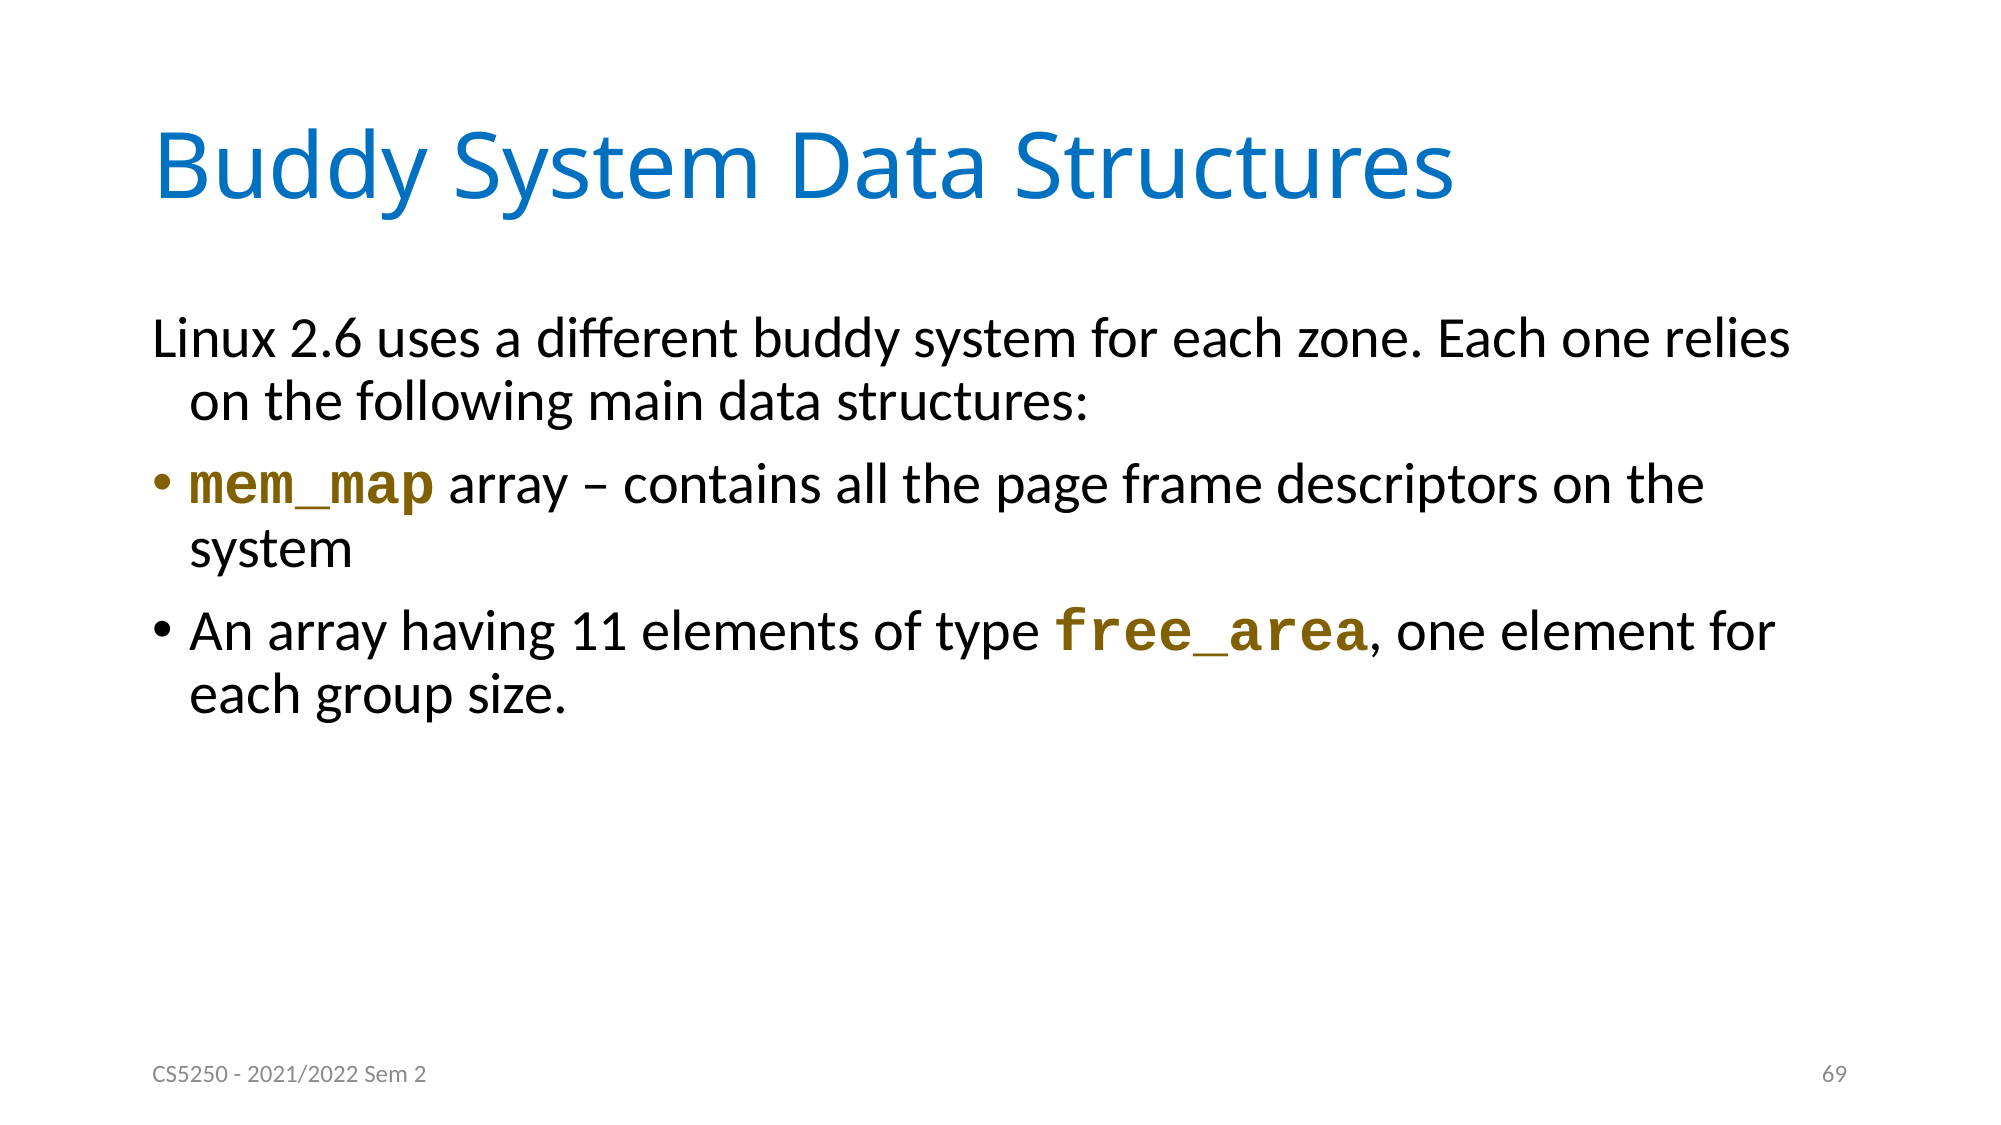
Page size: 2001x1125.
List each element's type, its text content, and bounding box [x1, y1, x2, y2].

slide_number CS5250 - 2021/2022 Sem 2 [137, 1042, 588, 1103]
slide_number 69 [1412, 1042, 1863, 1103]
title Buddy System Data Structures [137, 59, 1863, 278]
list Linux 2.6 uses a different buddy system for each zone. Each one relies on the following main data structures: mem_map array – contains all the page frame descriptors on the system An array having 11 elements of type free_area, one element for each group size. [137, 299, 1863, 1014]
